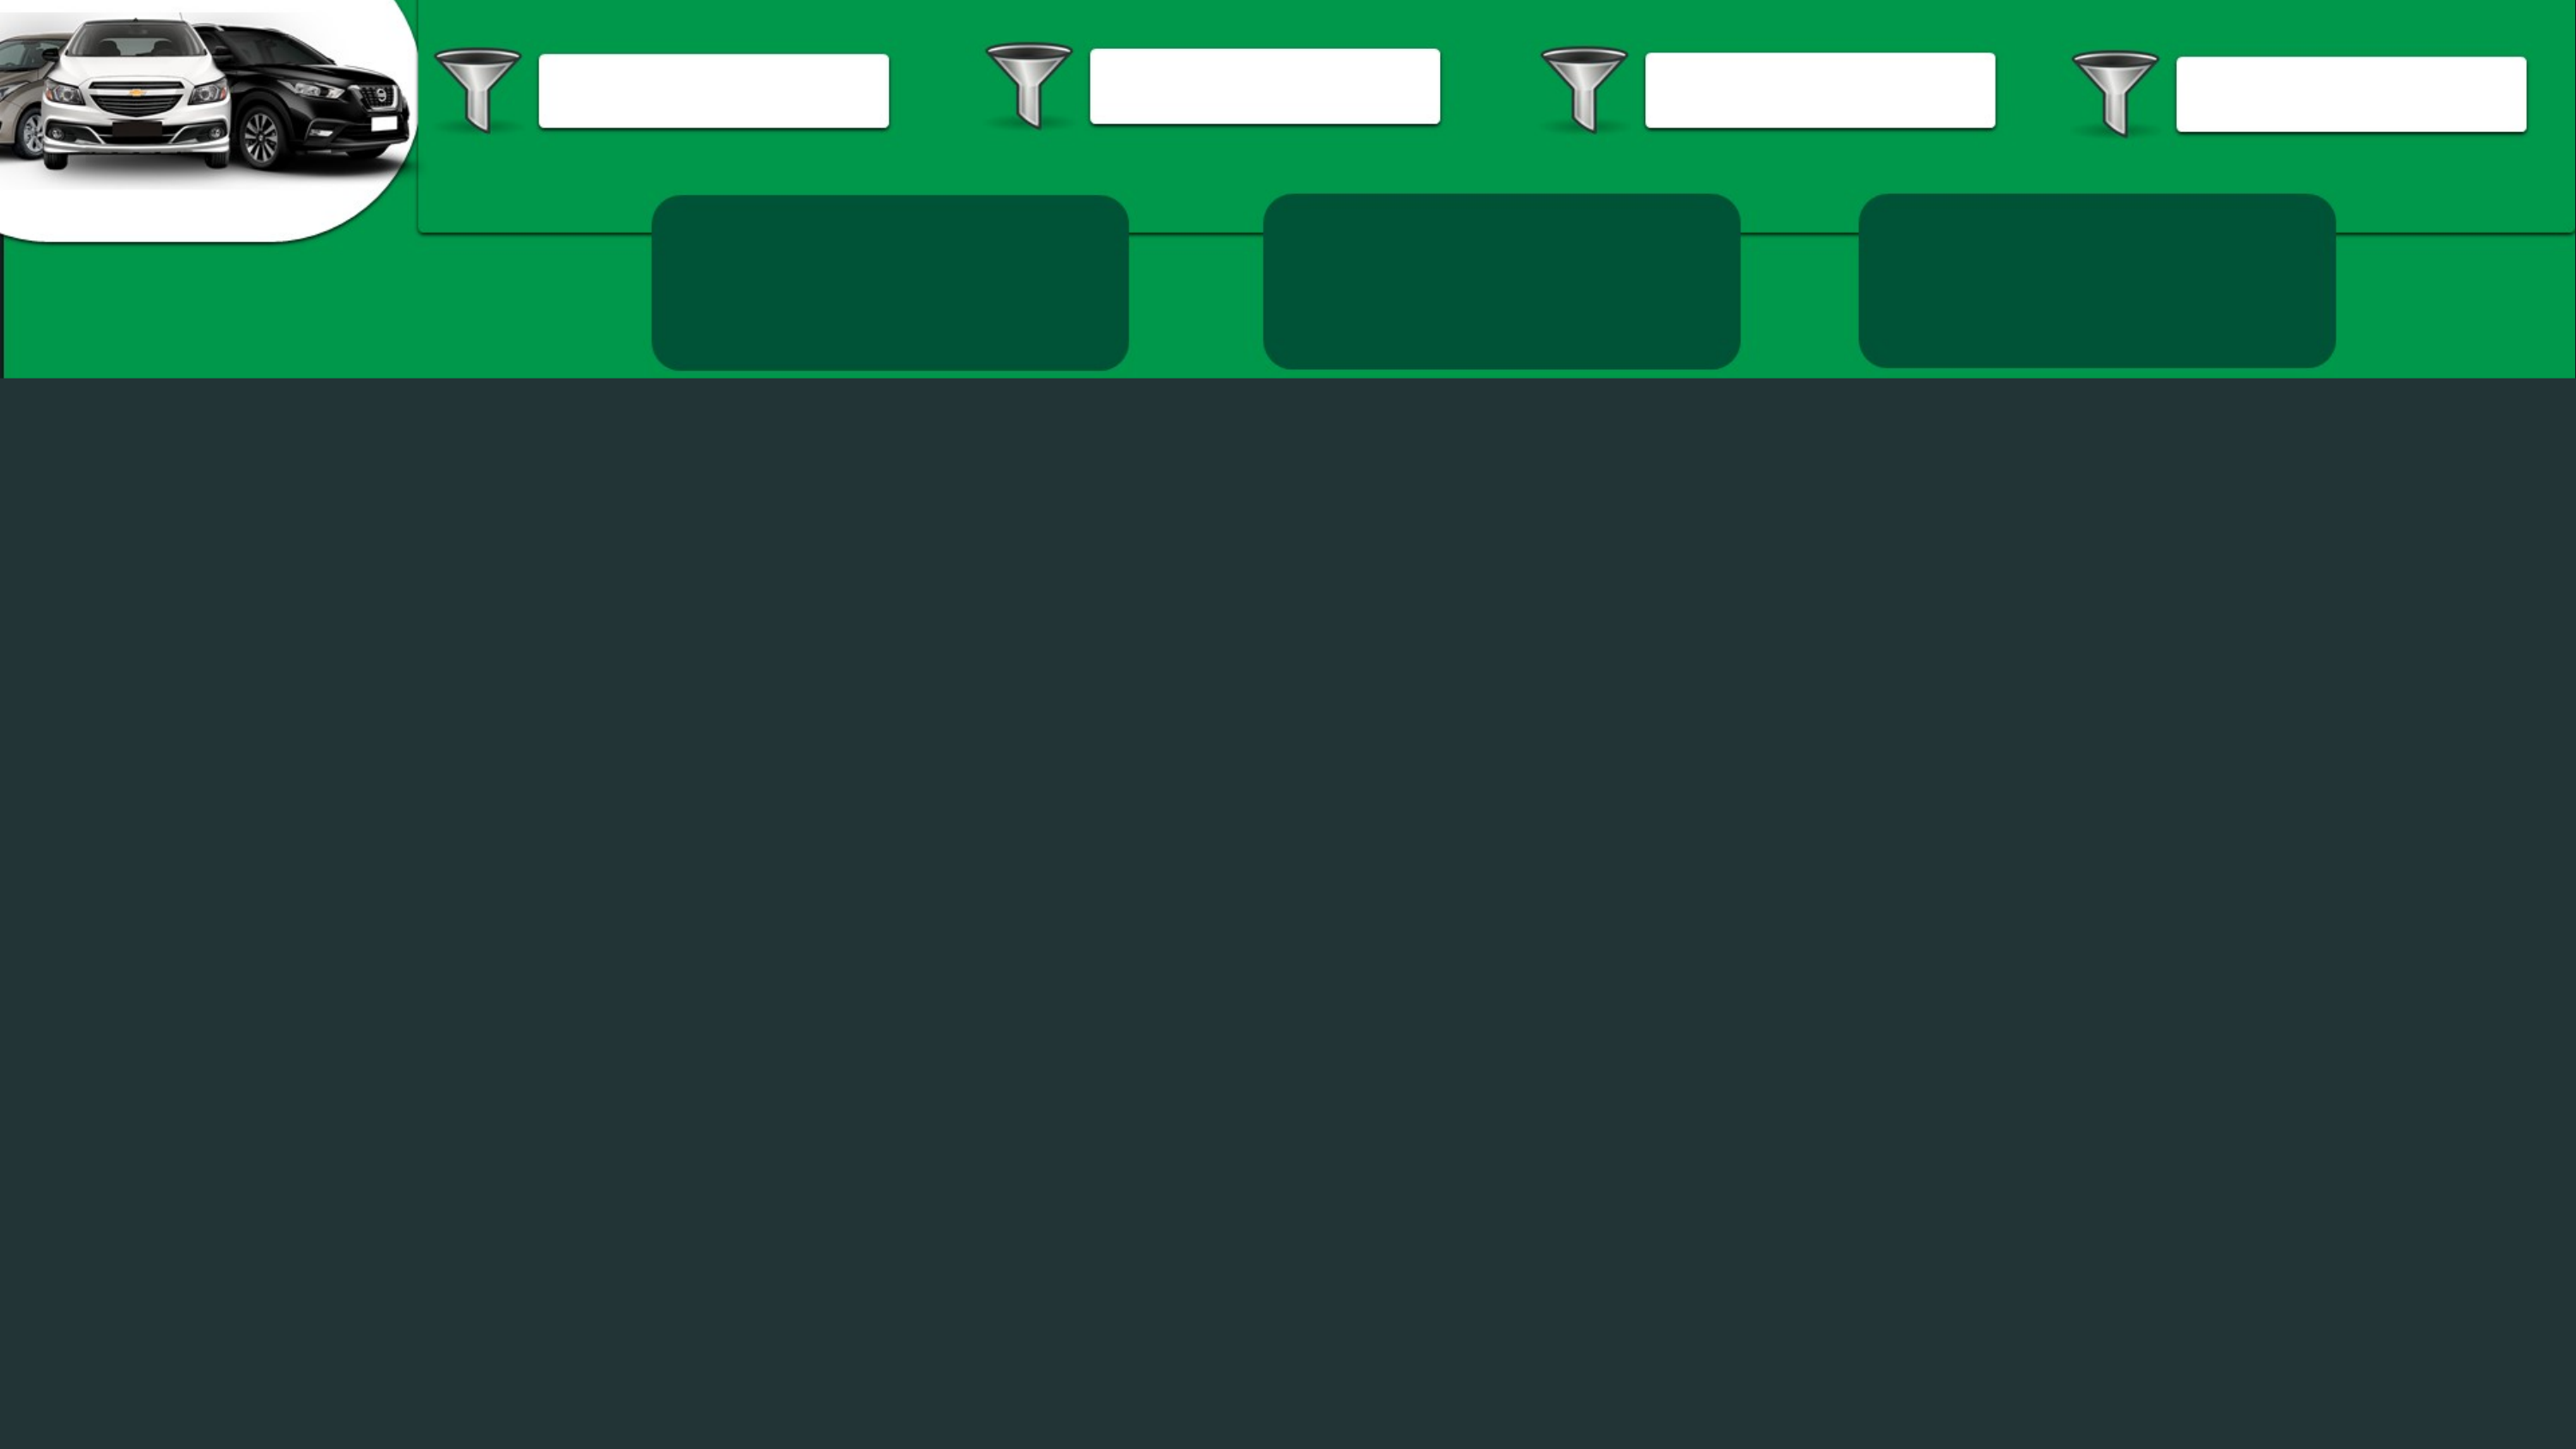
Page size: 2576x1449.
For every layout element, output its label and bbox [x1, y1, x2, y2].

text_box [0, 0, 2576, 1449]
